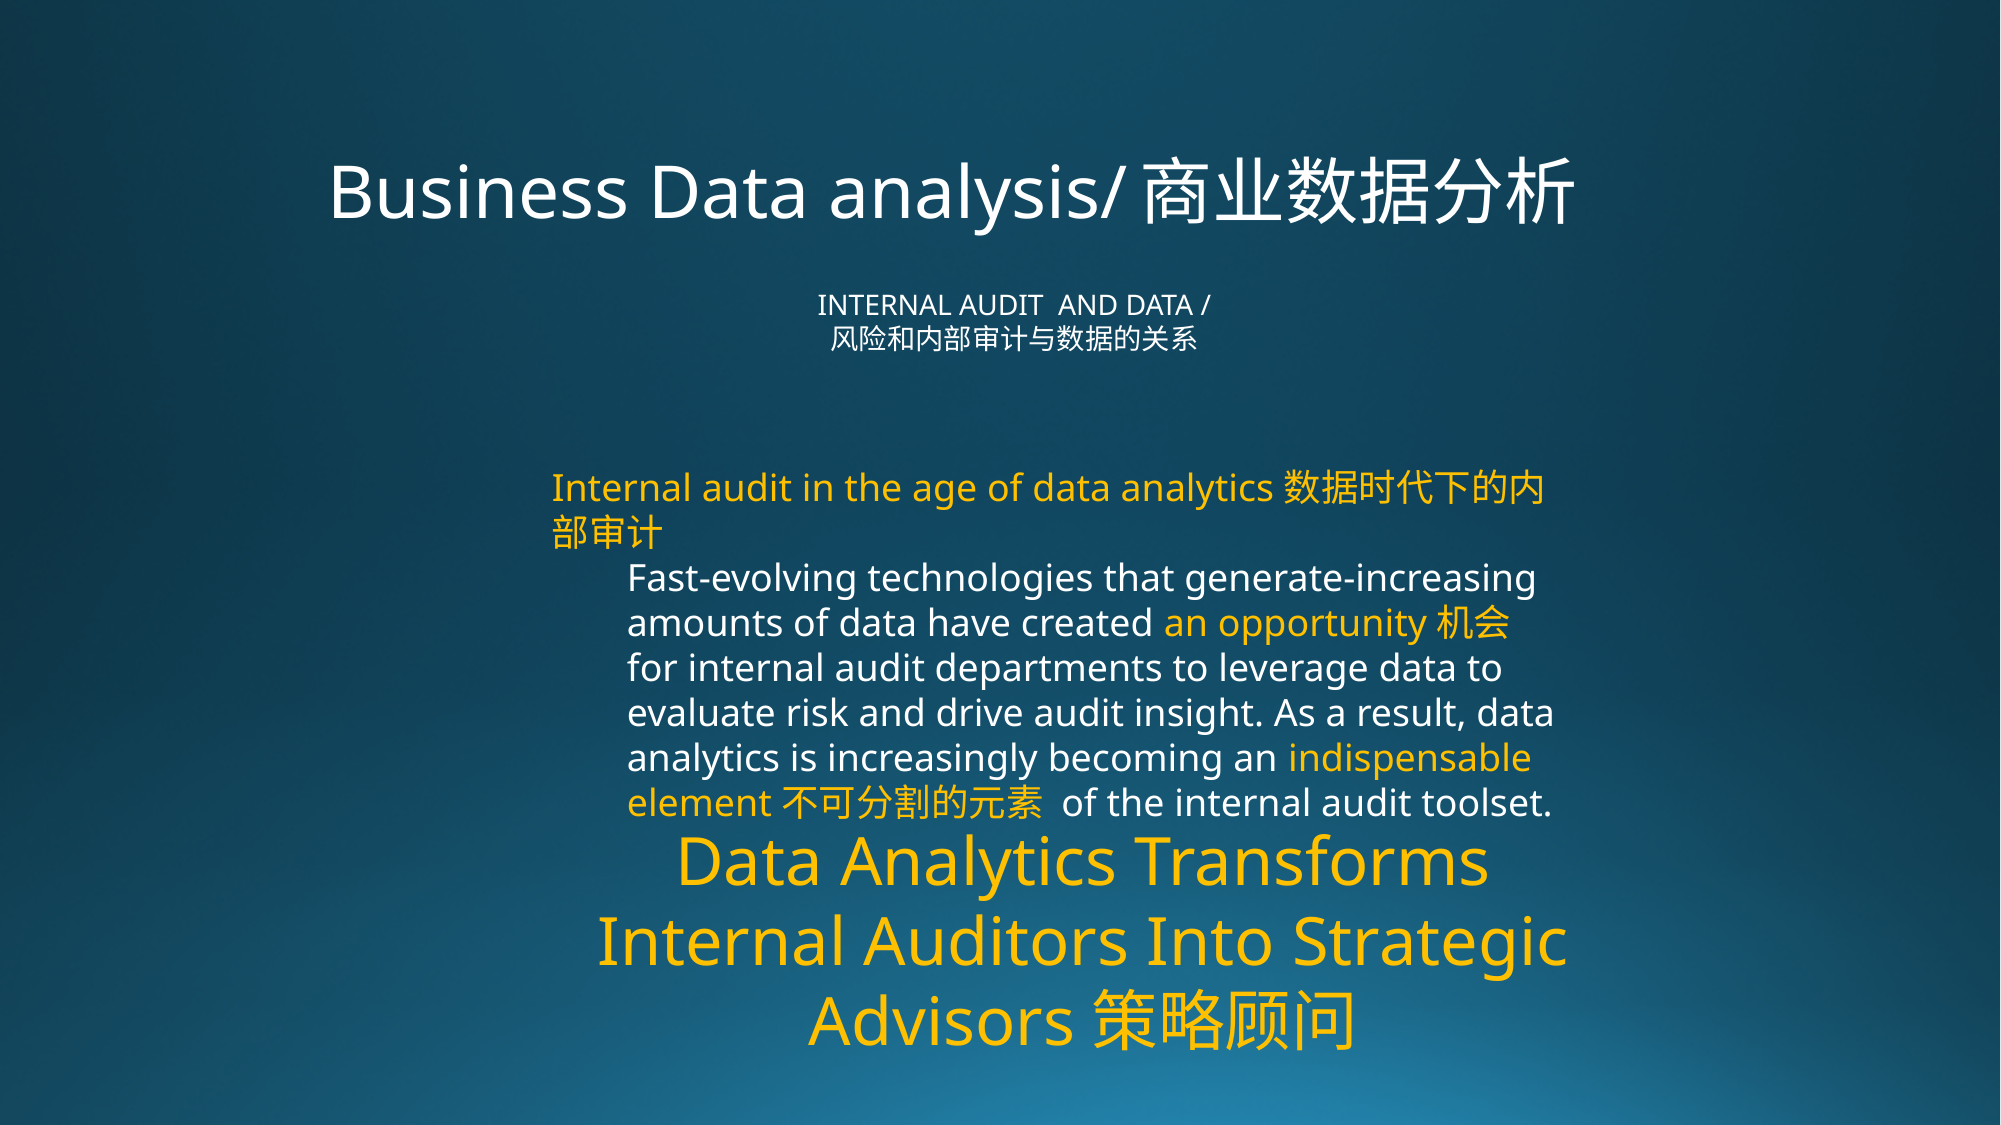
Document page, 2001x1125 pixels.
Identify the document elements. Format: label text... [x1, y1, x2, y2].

picture [0, 0, 2001, 1125]
title Business Data analysis/商业数据分析 [87, 147, 1817, 342]
text_box Internal audit in the age of data analytics数据时代下的内部审计 Fast-evolving technologies that generate-increasing amounts of data have created an opportunity机会 for internal audit departments to leverage data to evaluate risk and drive audit insight. As a result, data analytics is increasingly becoming an indispensable element不可分割的元素 of the internal audit toolset. [537, 456, 1592, 832]
text_box internal audit and DATA / 风险和内部审计与数据的关系 [183, 267, 1846, 365]
text_box Data Analytics Transforms Internal Auditors Into Strategic Advisors策略顾问 [551, 811, 1616, 1067]
